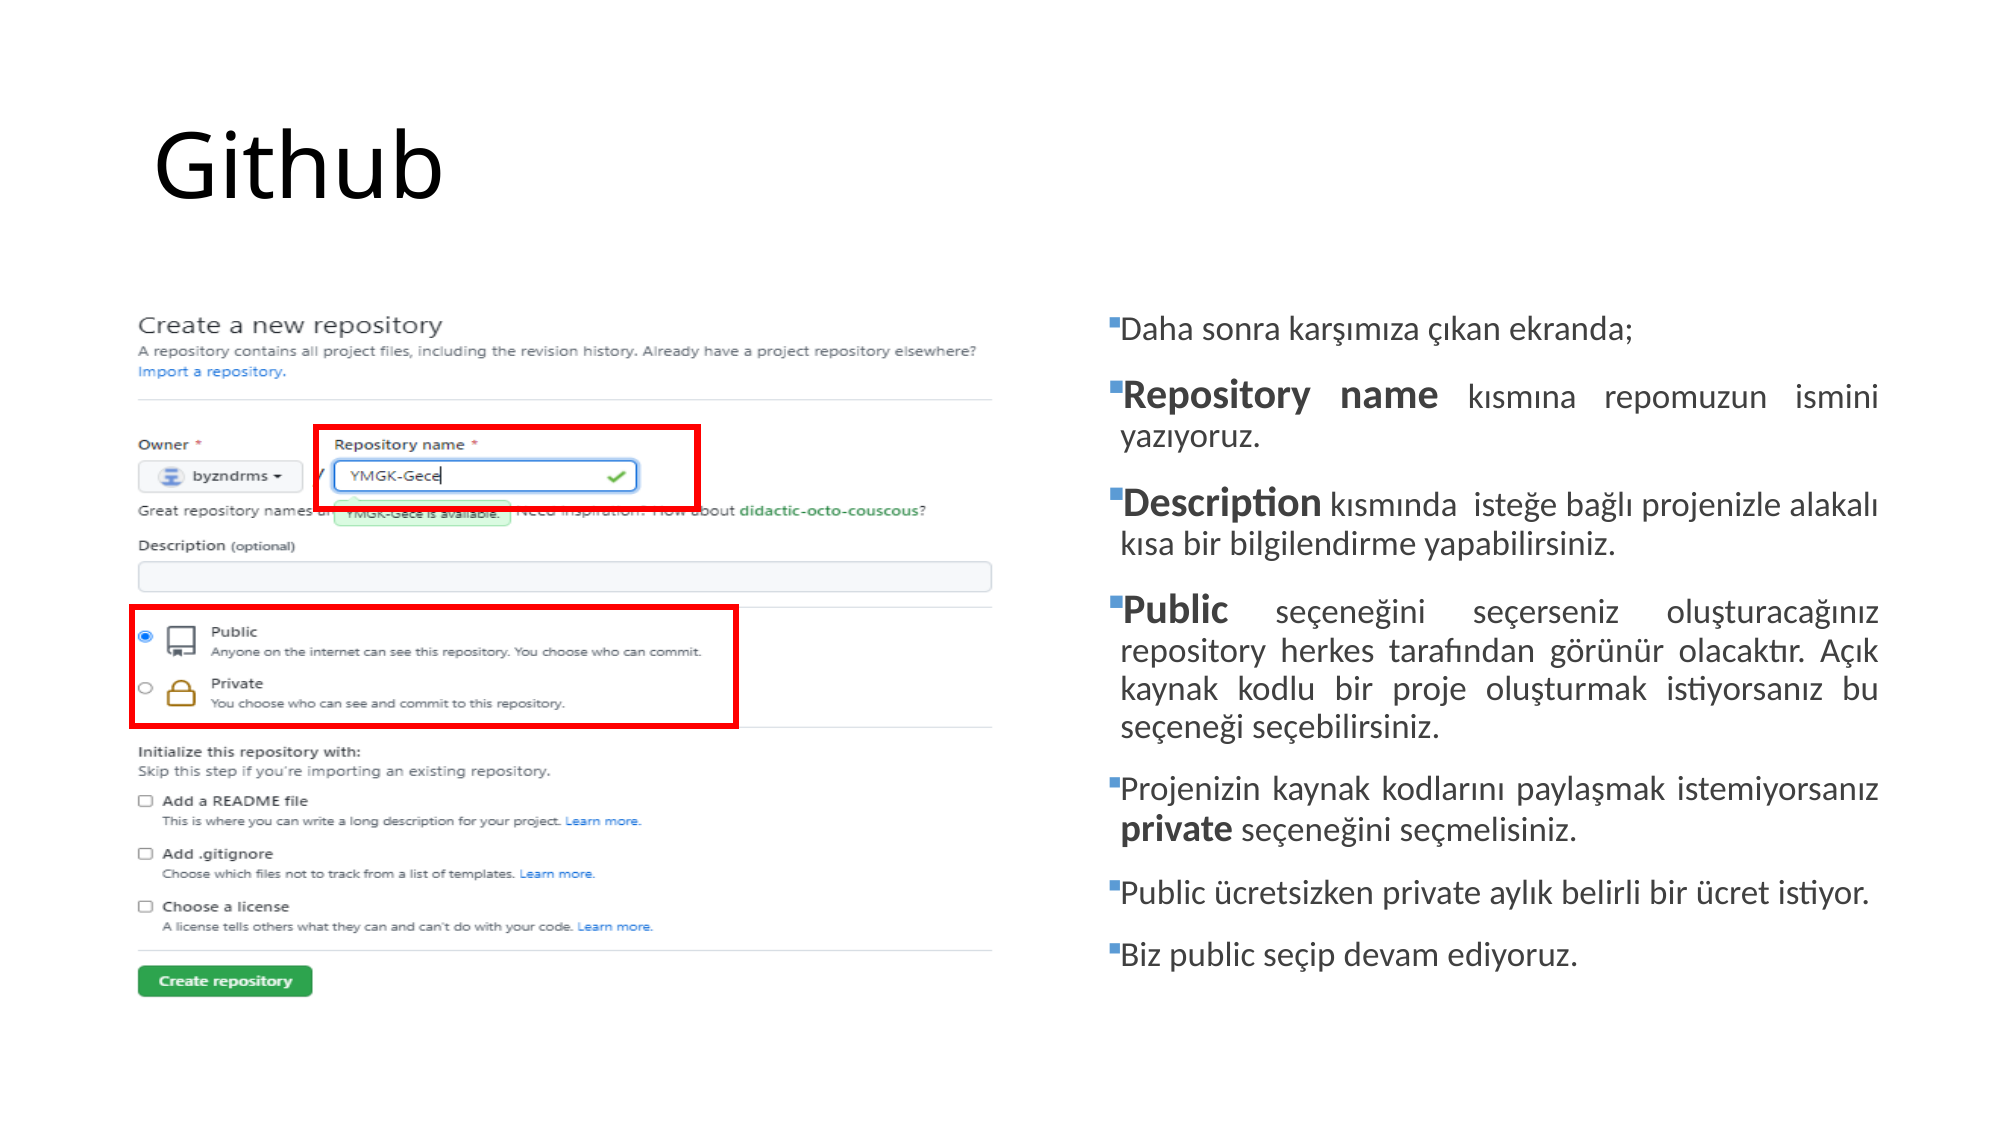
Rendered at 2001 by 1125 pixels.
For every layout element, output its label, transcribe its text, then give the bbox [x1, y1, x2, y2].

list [26, 302, 1138, 1035]
title Github [137, 59, 1863, 278]
text_box Daha sonra karşımıza çıkan ekranda; Repository name kısmına repomuzun ismini yazıyoruz. Description kısmında isteğe bağlı projenizle alakalı kısa bir bilgilendirme yapabilirsiniz. Public seçeneğini seçerseniz oluşturacağınız repository herkes tarafından görünür olacaktır. Açık kaynak kodlu bir proje oluşturmak istiyorsanız bu seçeneği seçebilirsiniz. Projenizin kaynak kodlarını paylaşmak istemiyorsanız private seçeneğini seçmelisiniz. Public ücretsizken private aylık belirli bir ücret istiyor. Biz public seçip devam ediyoruz. [1138, 302, 1880, 1015]
